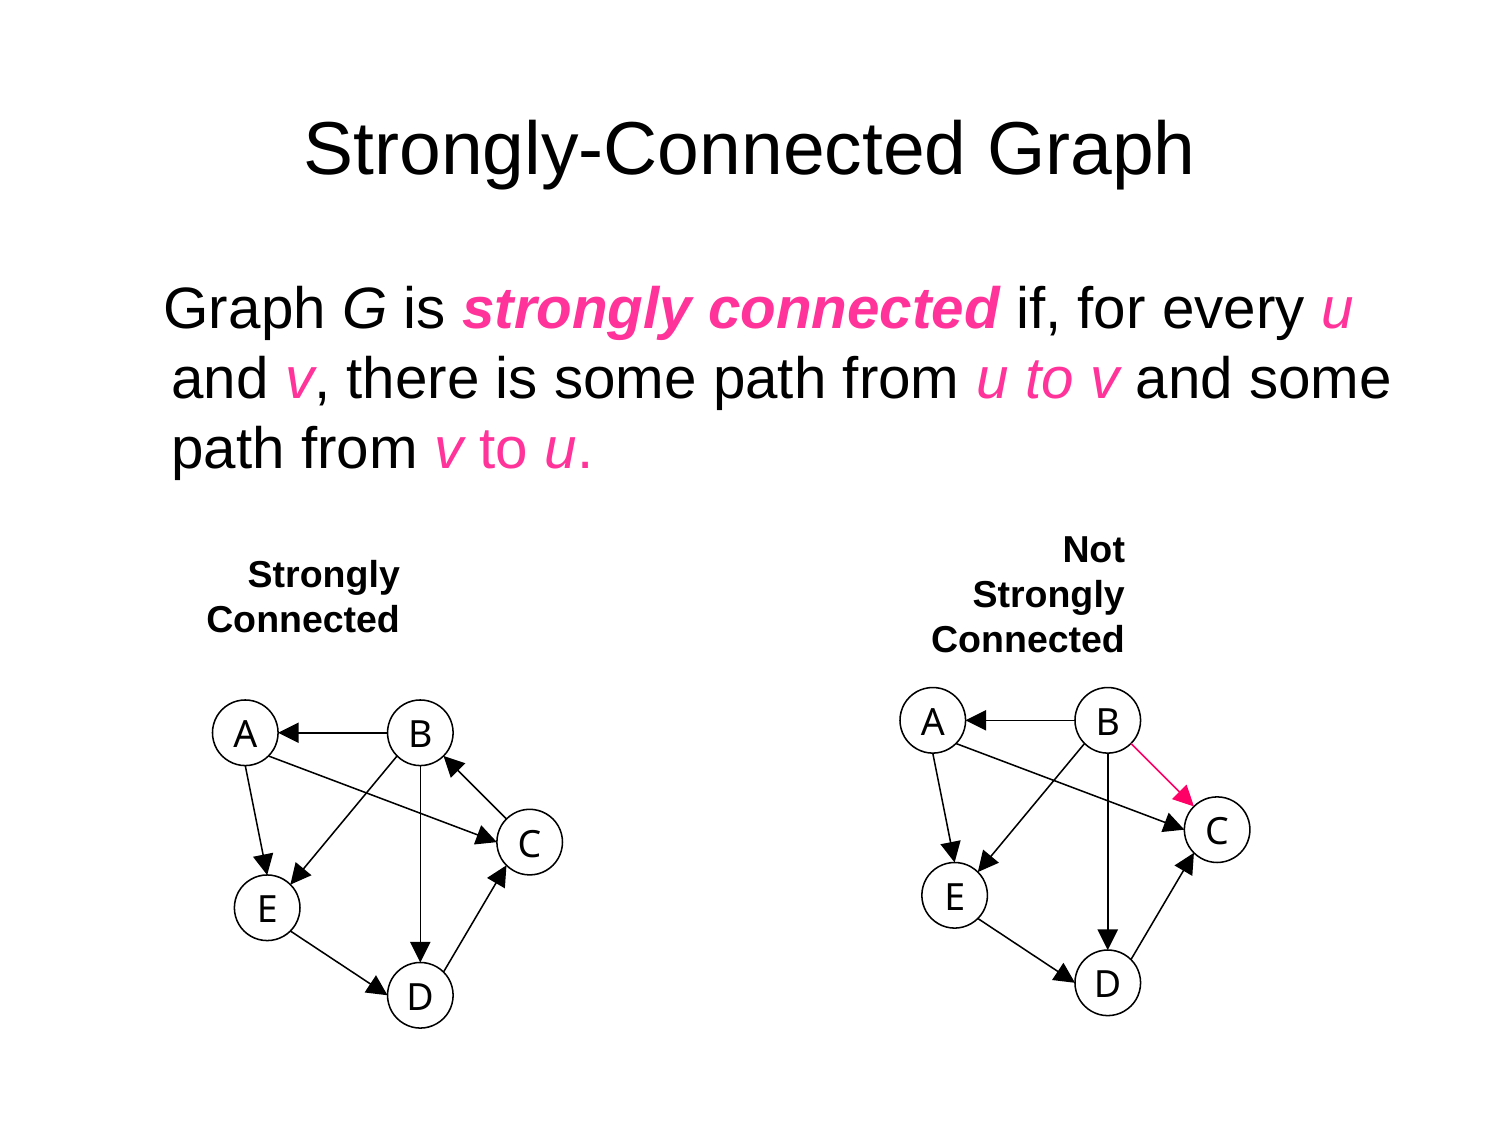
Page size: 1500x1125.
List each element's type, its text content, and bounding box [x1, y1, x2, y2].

text_box Not Strongly Connected [899, 524, 1125, 660]
title Strongly-Connected Graph [112, 67, 1388, 223]
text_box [212, 699, 563, 1029]
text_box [899, 687, 1251, 1016]
list Graph G is strongly connected if, for every u and v, there is some path from u to v and some path from v to u. [99, 262, 1425, 513]
text_box Strongly Connected [174, 549, 400, 640]
